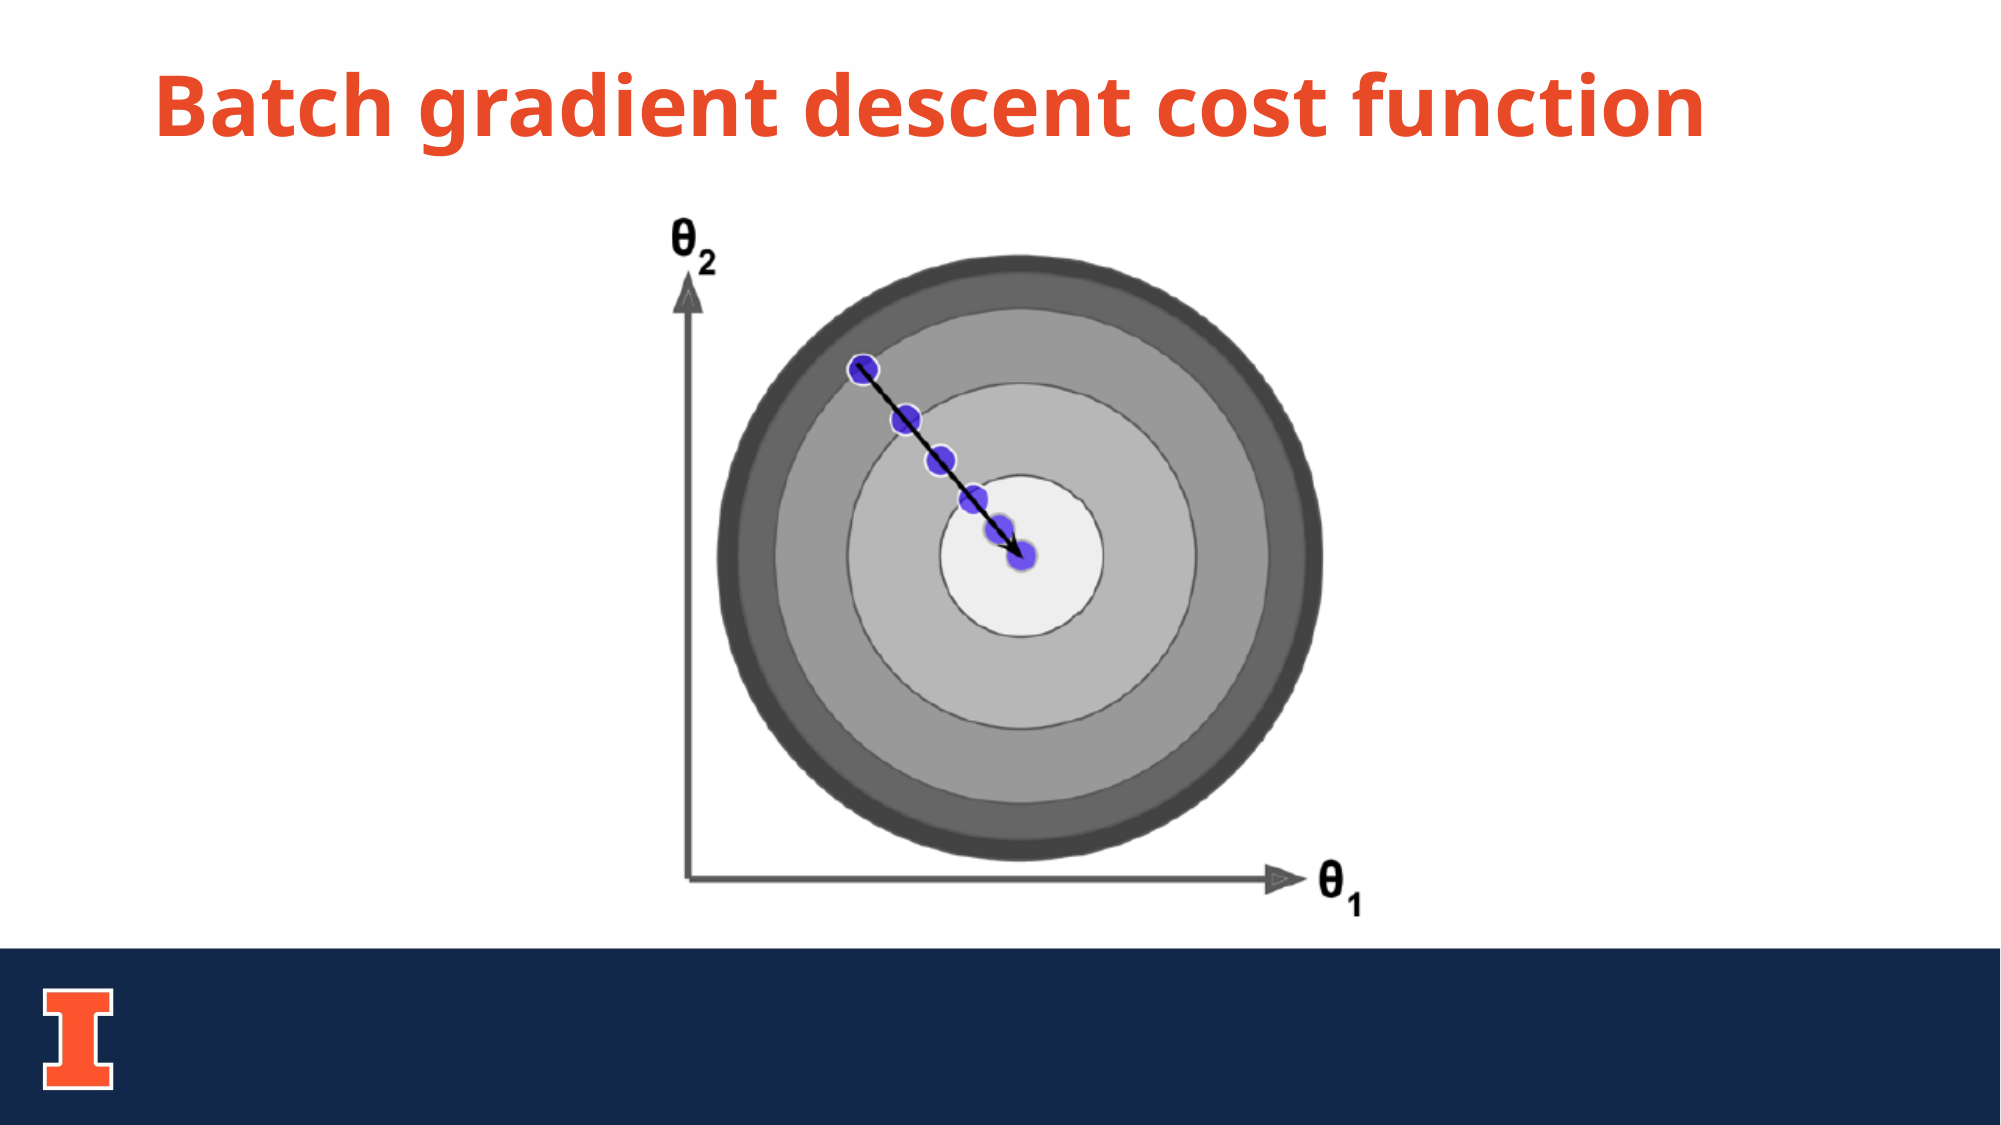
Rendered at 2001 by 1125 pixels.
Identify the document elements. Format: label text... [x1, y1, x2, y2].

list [624, 190, 1375, 937]
picture [0, 0, 2001, 1125]
title Batch gradient descent cost function [137, 56, 1863, 163]
